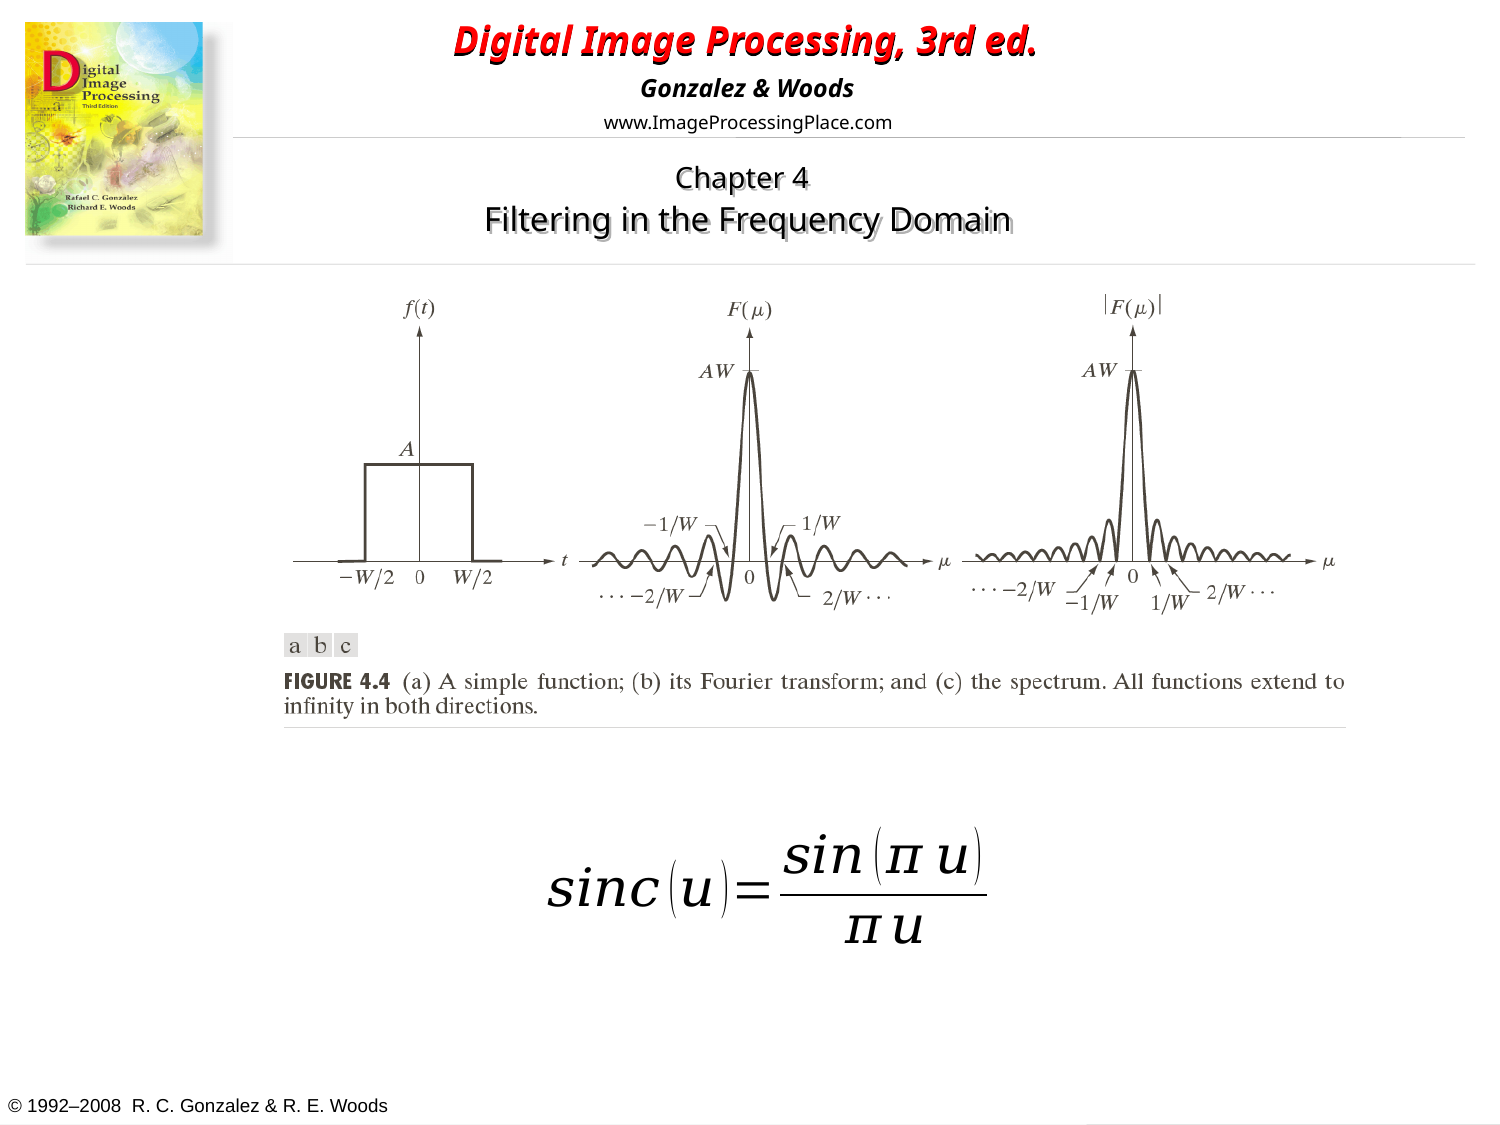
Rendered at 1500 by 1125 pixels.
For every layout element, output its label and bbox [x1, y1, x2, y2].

picture [271, 285, 1360, 731]
picture [25, 22, 233, 263]
